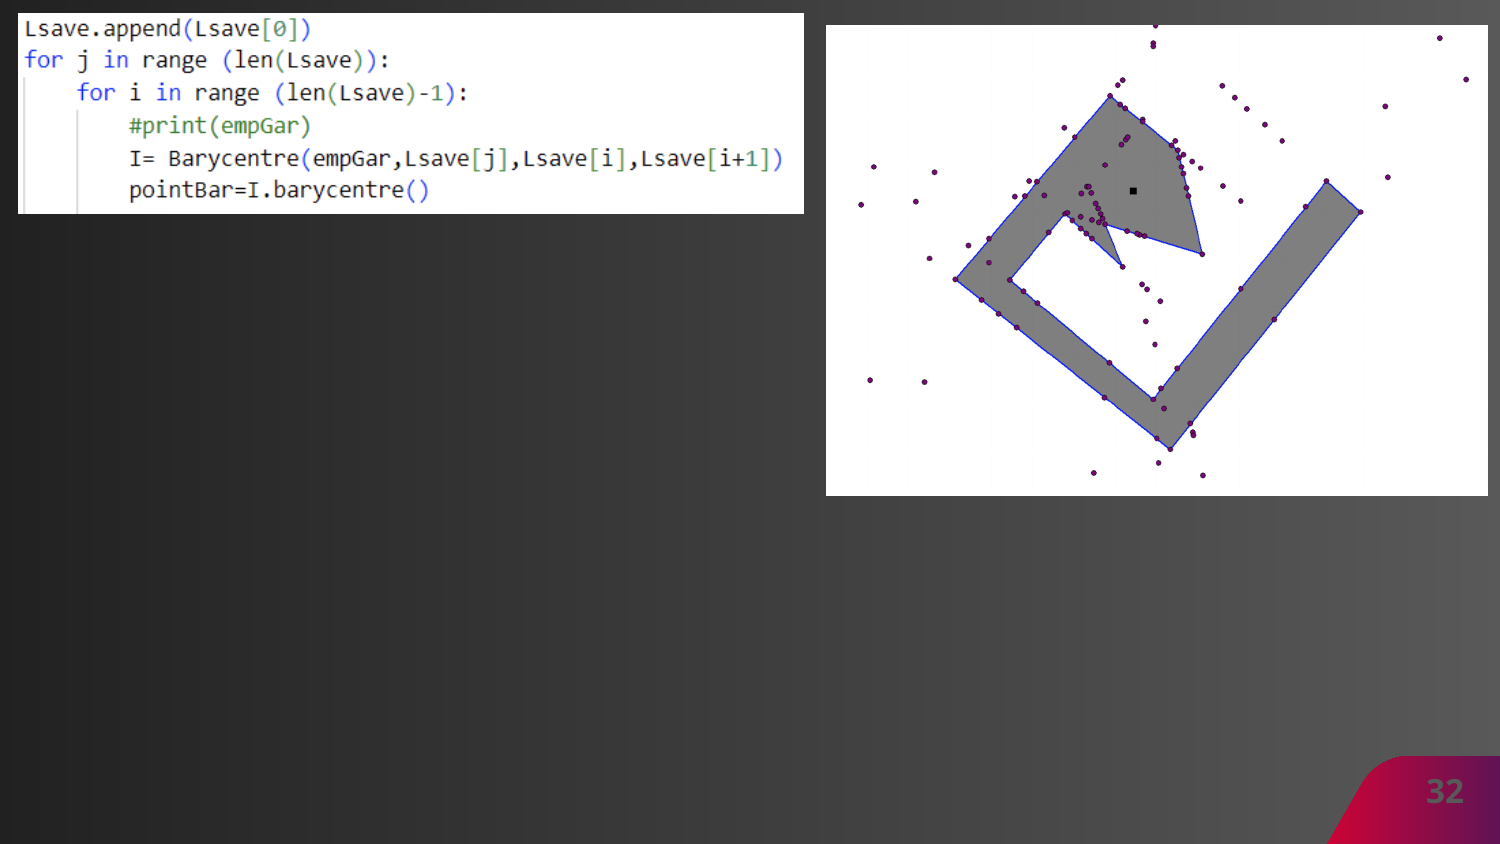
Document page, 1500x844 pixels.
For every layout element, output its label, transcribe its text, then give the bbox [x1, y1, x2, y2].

slide_number ‹#› [1389, 755, 1500, 844]
picture [18, 13, 804, 214]
picture [826, 25, 1488, 496]
